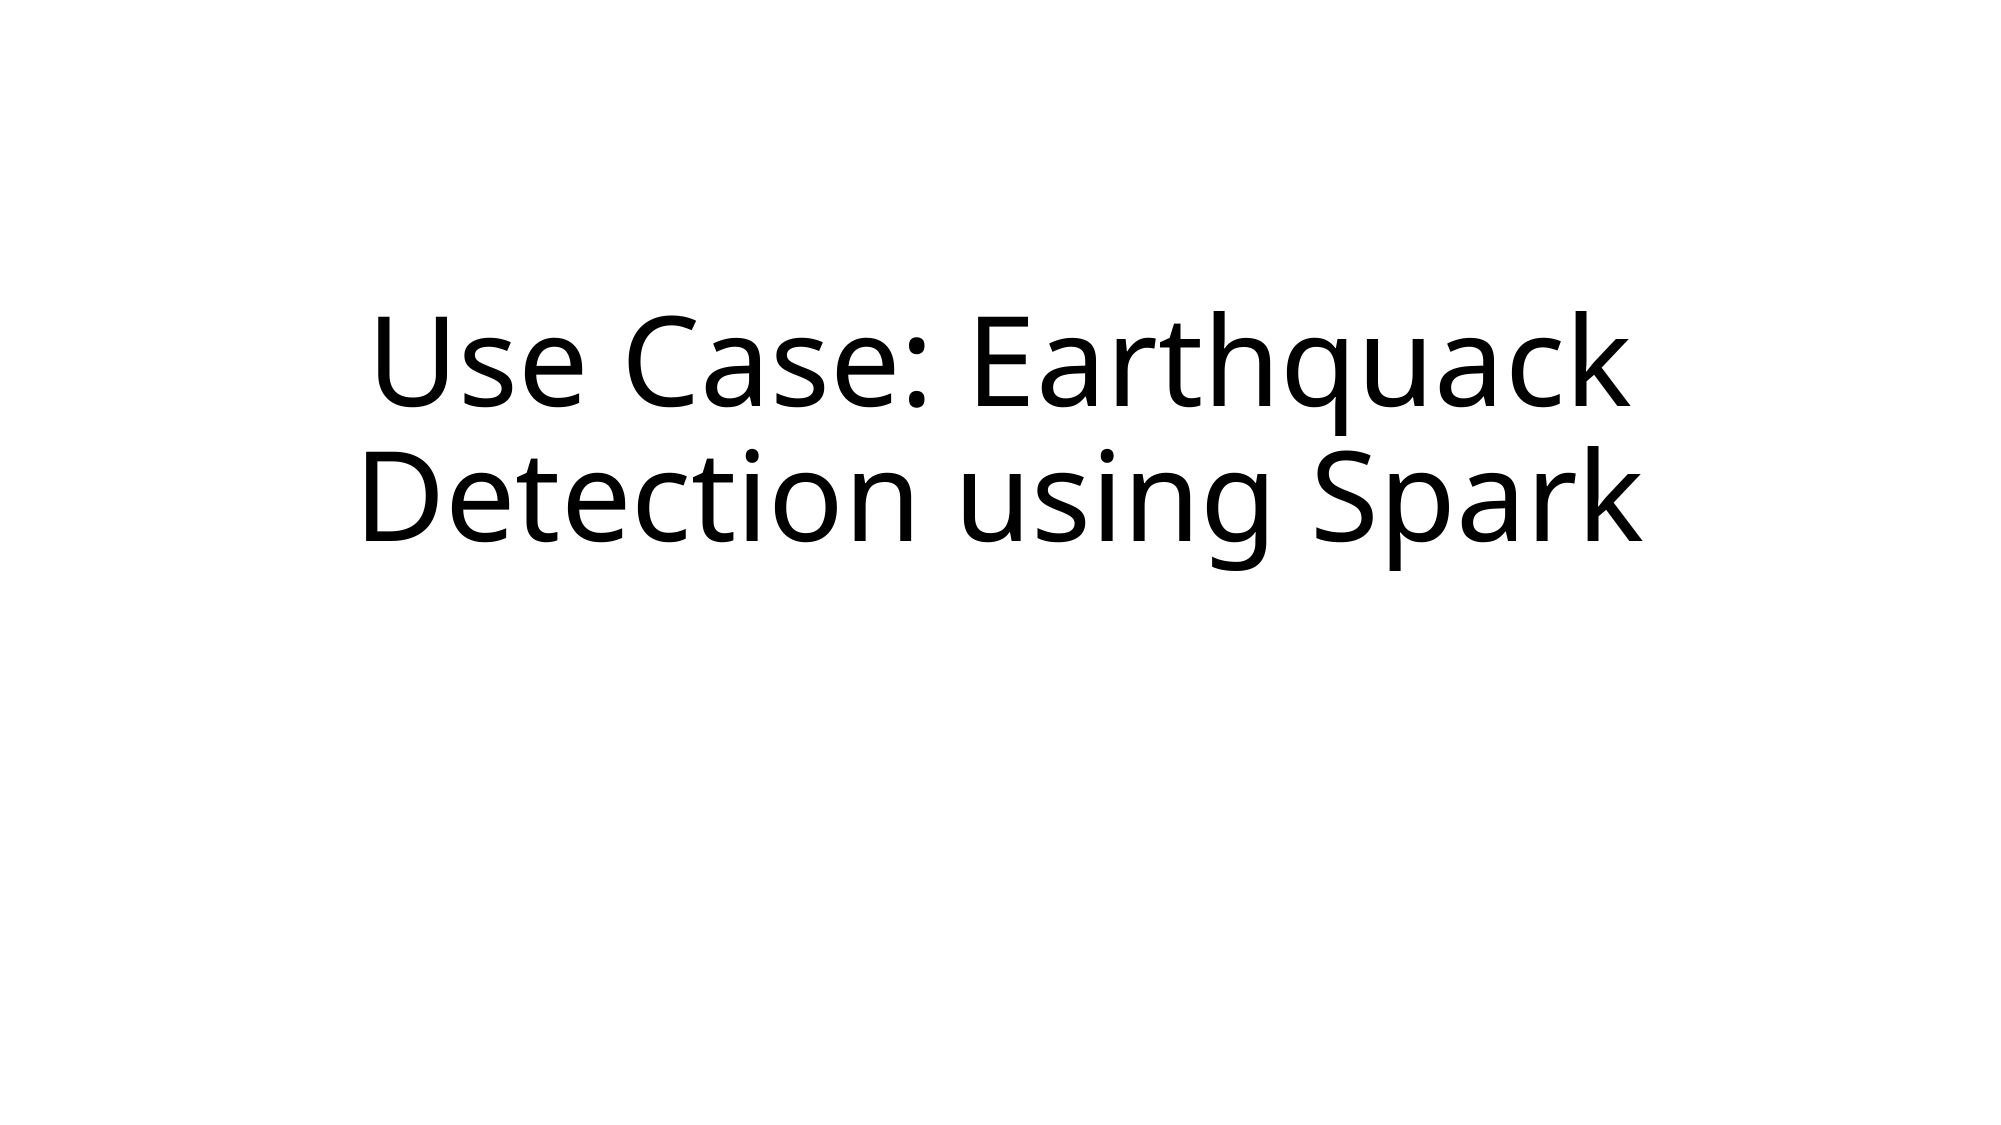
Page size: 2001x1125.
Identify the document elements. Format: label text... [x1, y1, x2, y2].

title Use Case: Earthquack Detection using Spark [249, 184, 1750, 576]
